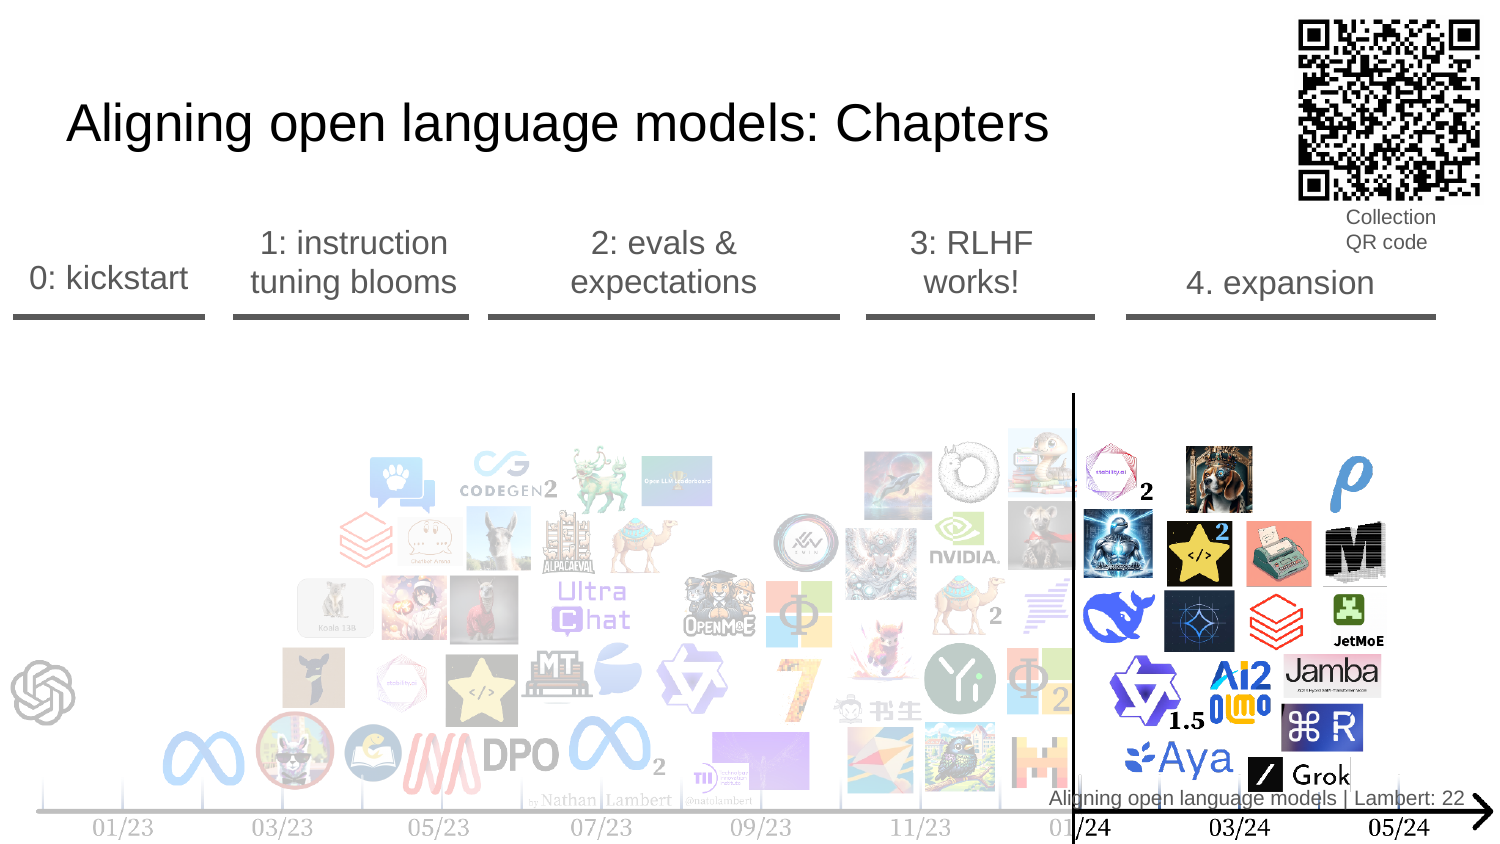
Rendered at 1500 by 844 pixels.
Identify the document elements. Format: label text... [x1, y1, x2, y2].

text_box 1: instruction tuning blooms [228, 205, 481, 316]
title Aligning open language models: Chapters [51, 72, 1289, 167]
text_box 0: kickstart [13, 241, 205, 312]
text_box 3: RLHF works! [847, 205, 1096, 316]
picture [1294, 14, 1484, 205]
text_box 4. expansion [1125, 246, 1436, 316]
picture [0, 393, 1500, 844]
text_box 2: evals & expectations [487, 205, 841, 316]
text_box Collection QR code [1330, 188, 1500, 269]
